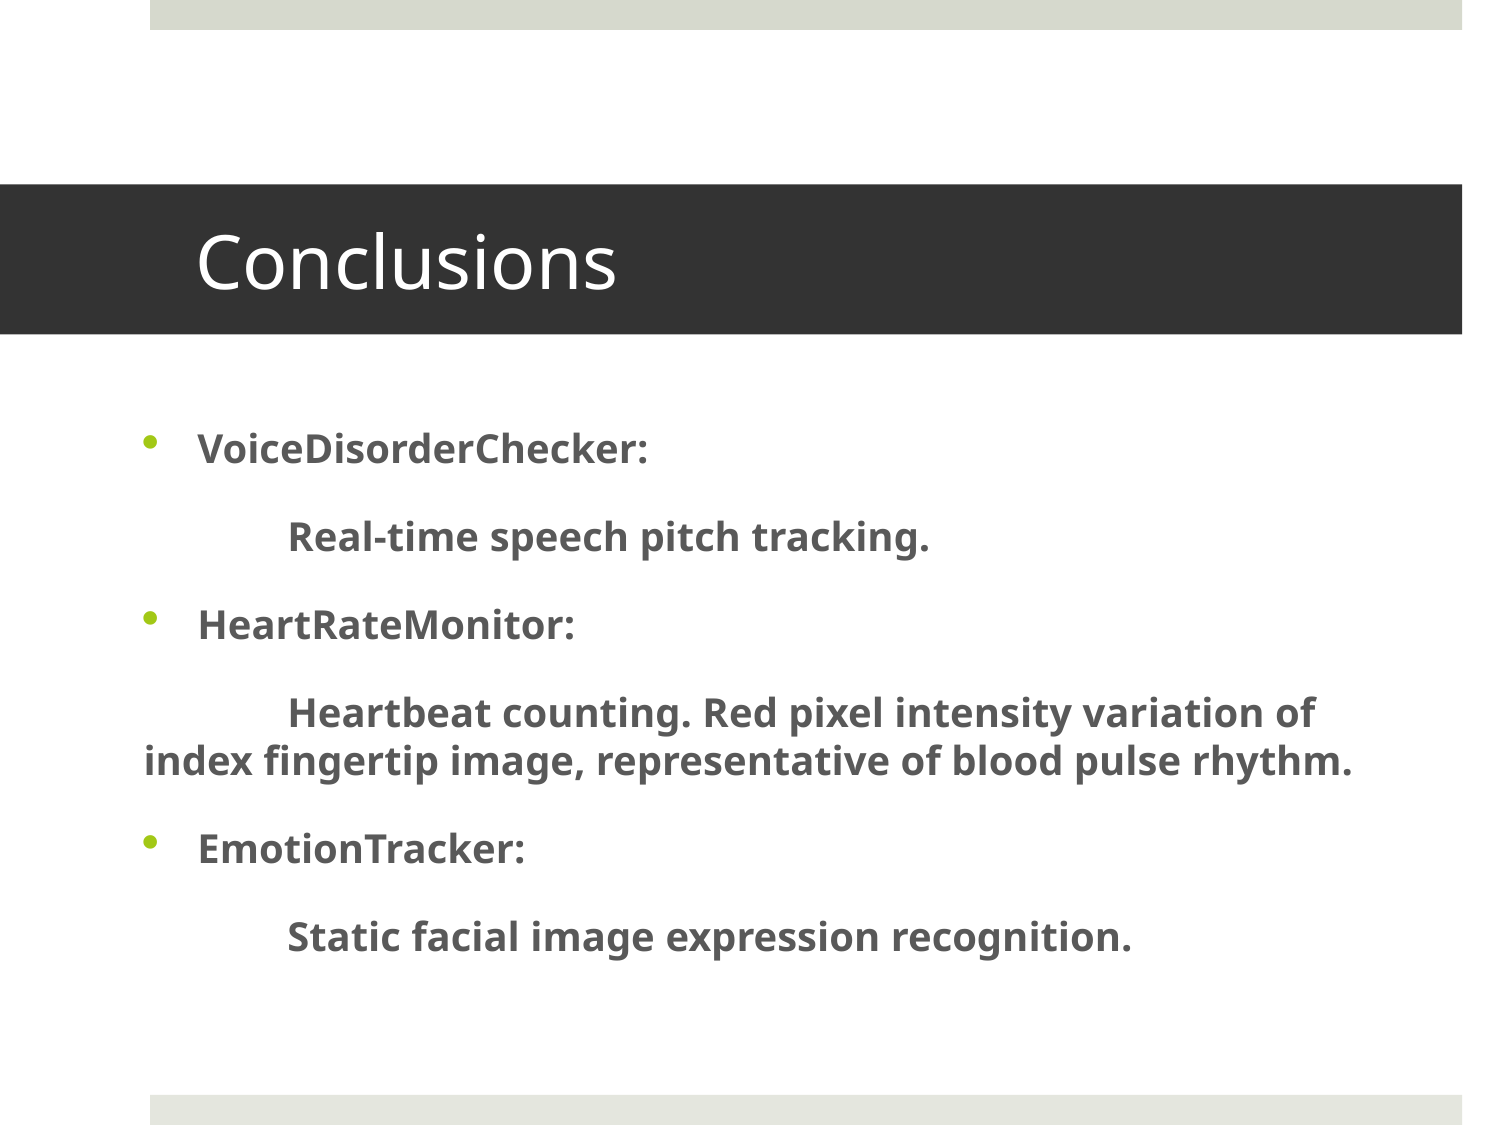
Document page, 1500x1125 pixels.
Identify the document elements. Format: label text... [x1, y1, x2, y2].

title Conclusions [0, 184, 1463, 335]
text_box [103, 390, 1352, 993]
list [182, 425, 1432, 1028]
text_box VoiceDisorderChecker: Real-time speech pitch tracking. HeartRateMonitor: Heartbeat counting. Red pixel intensity variation of index fingertip image, representative of blood pulse rhythm. EmotionTracker: Static facial image expression recognition. [128, 415, 1377, 1018]
